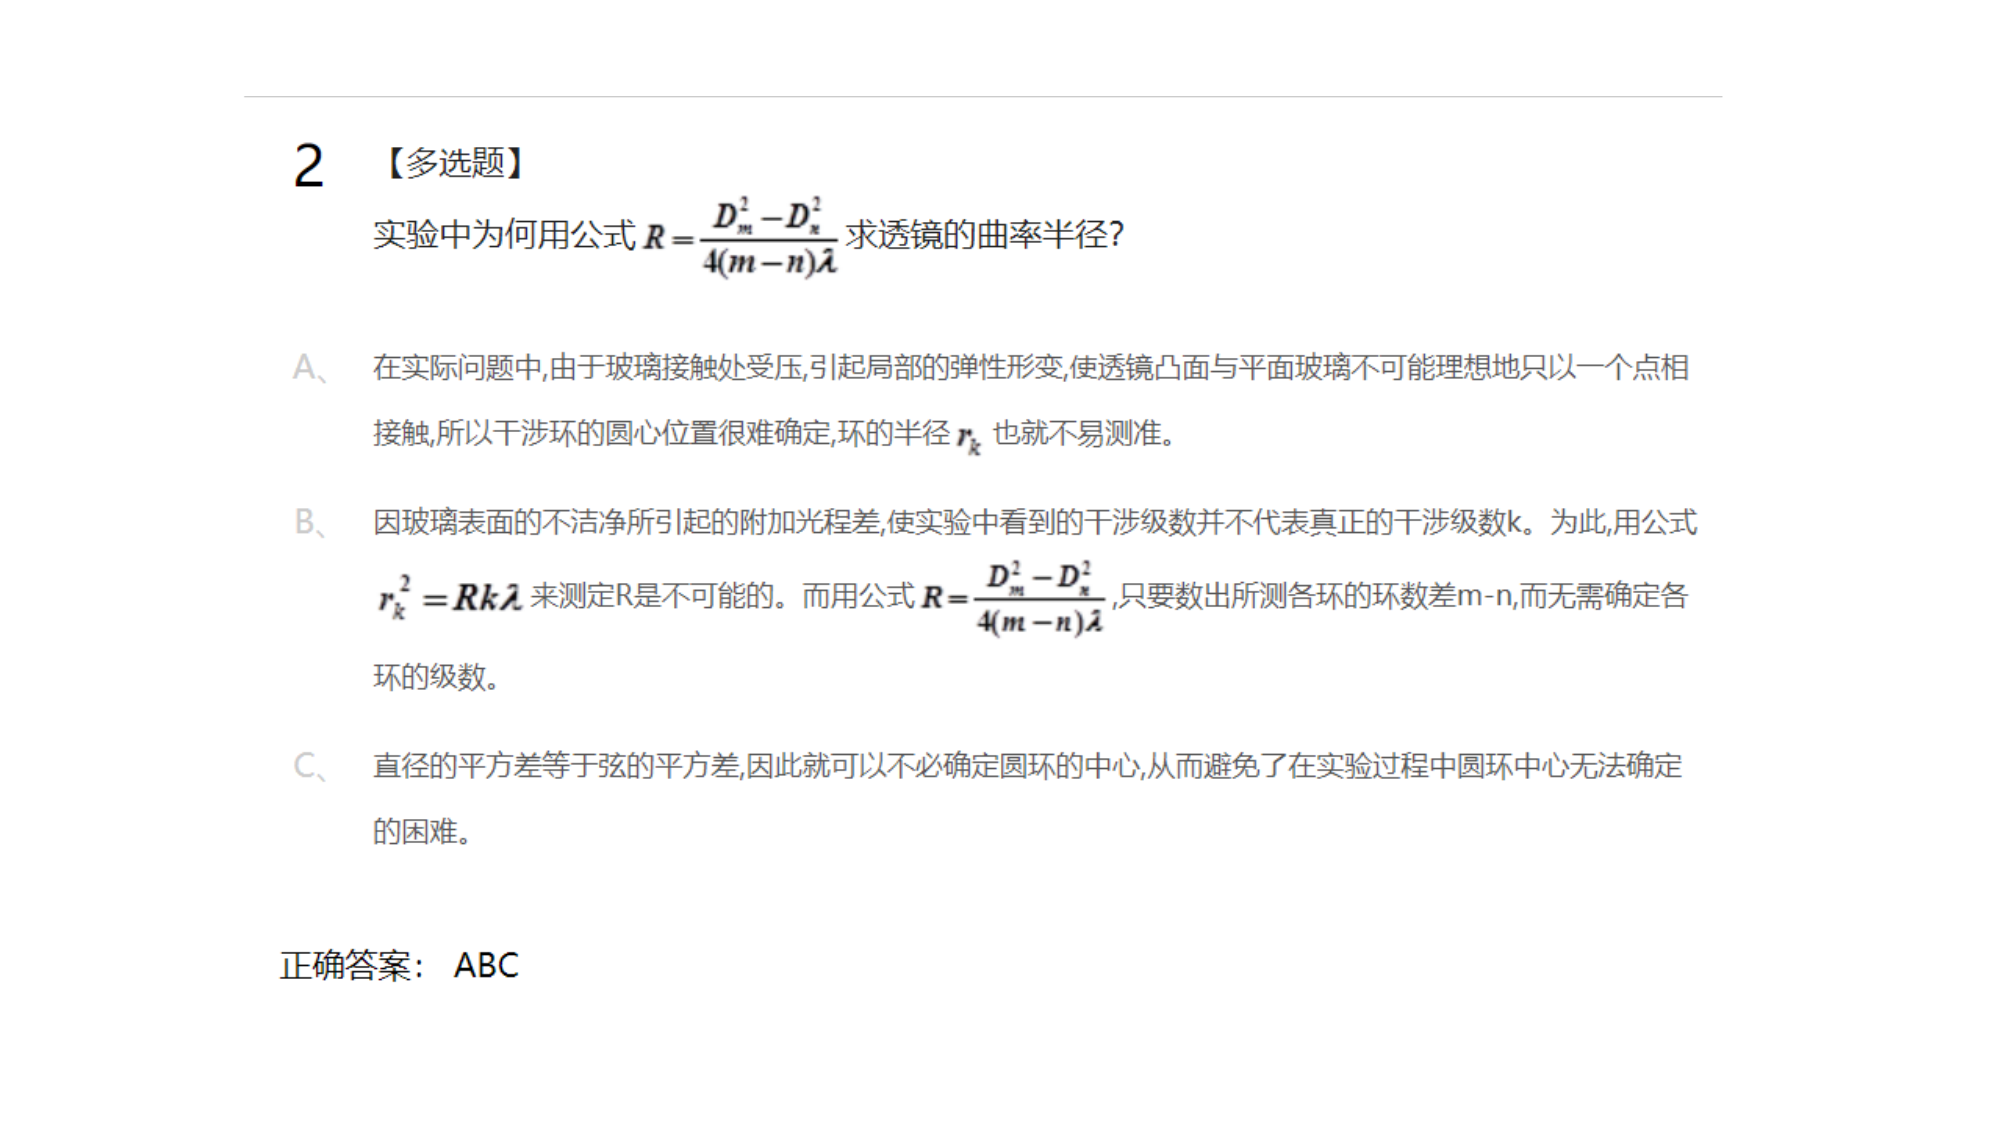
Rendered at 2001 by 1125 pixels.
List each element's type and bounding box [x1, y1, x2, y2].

picture [185, 95, 1815, 1029]
